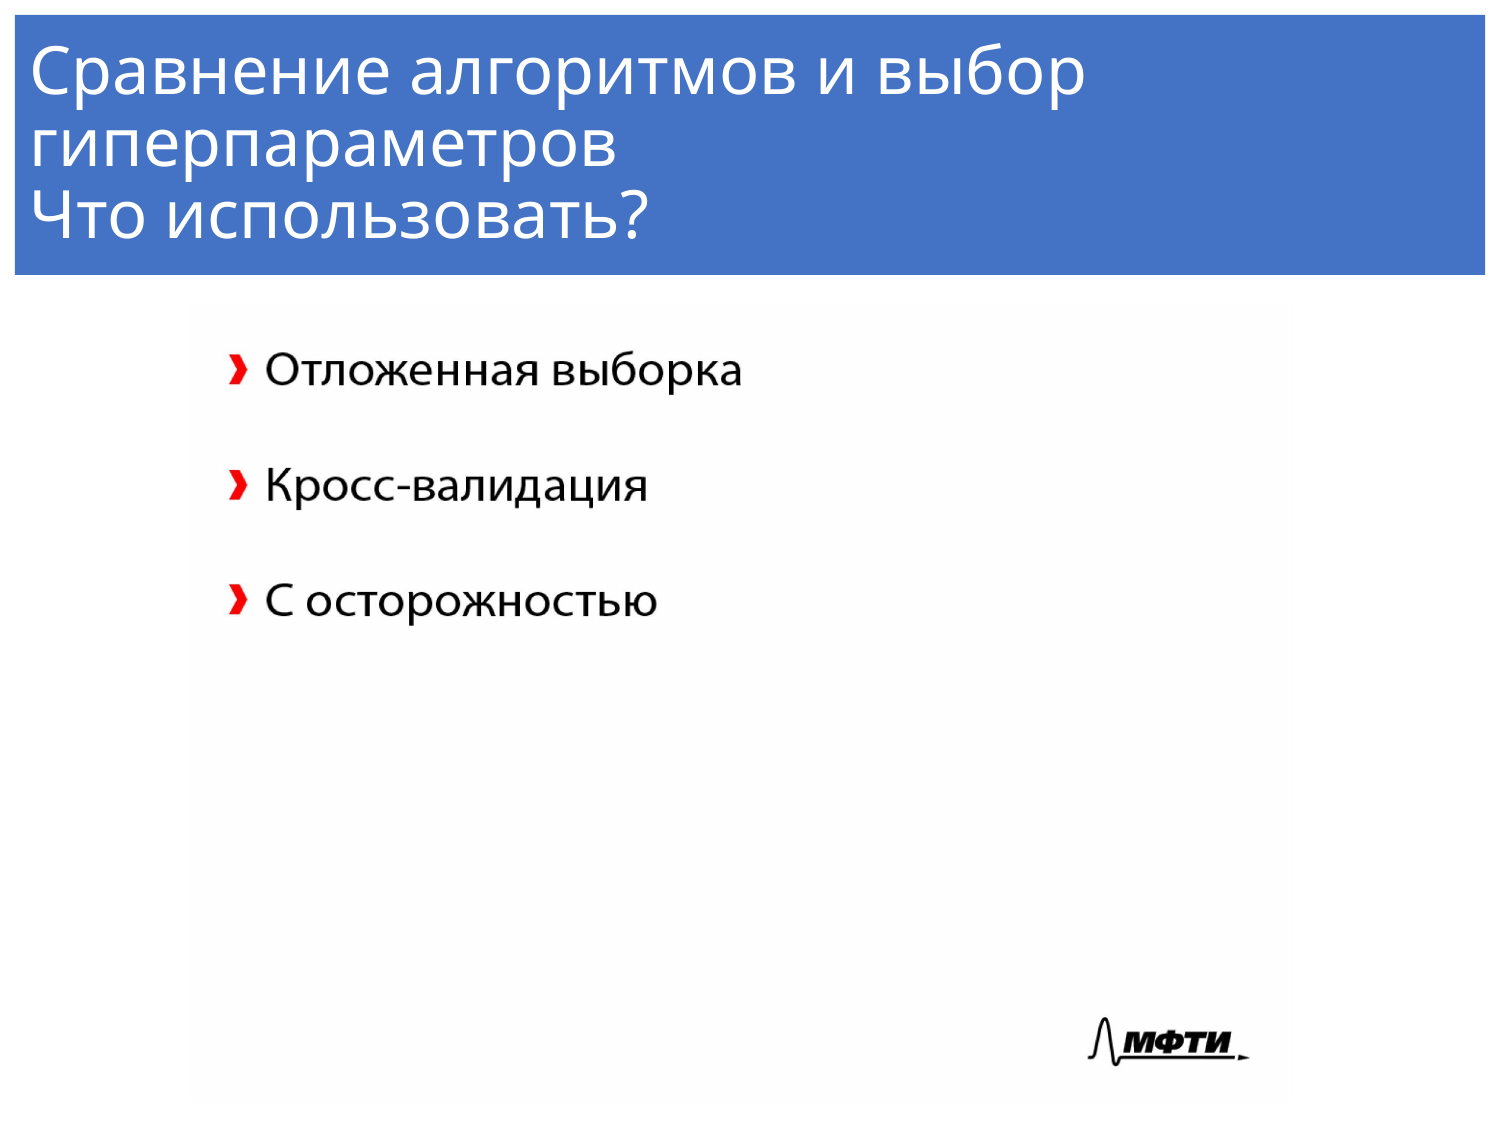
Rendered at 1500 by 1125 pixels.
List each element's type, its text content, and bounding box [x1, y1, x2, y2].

picture [189, 304, 1293, 1102]
title Сравнение алгоритмов и выбор гиперпараметров Что использовать? [14, 14, 1486, 275]
